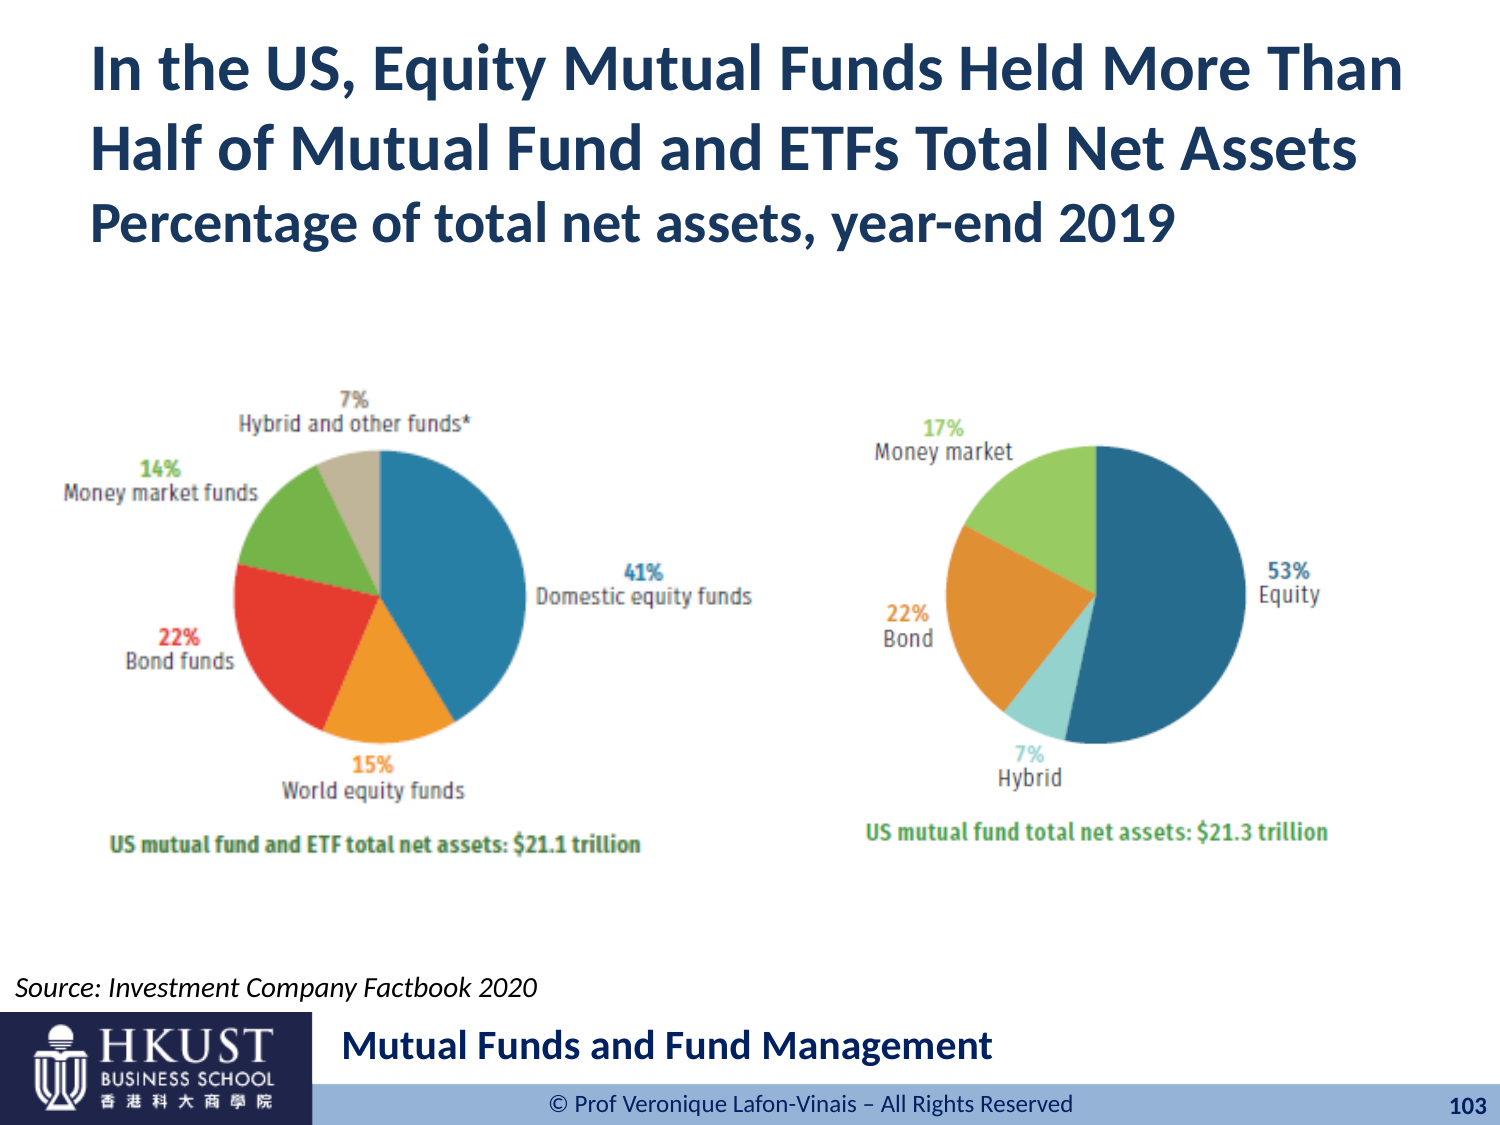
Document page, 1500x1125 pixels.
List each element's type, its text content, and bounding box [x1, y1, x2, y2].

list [762, 406, 1426, 862]
text_box Source: Investment Company Factbook 2020 [0, 954, 563, 1018]
footer Mutual Funds and Fund Management [326, 1007, 1500, 1078]
picture [0, 1018, 1500, 1125]
title In the US, Equity Mutual Funds Held More Than Half of Mutual Fund and ETFs Total Net Assets Percentage of total net assets, year-end 2019 [74, 44, 1426, 233]
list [16, 374, 789, 888]
slide_number 103 [1351, 1080, 1500, 1125]
